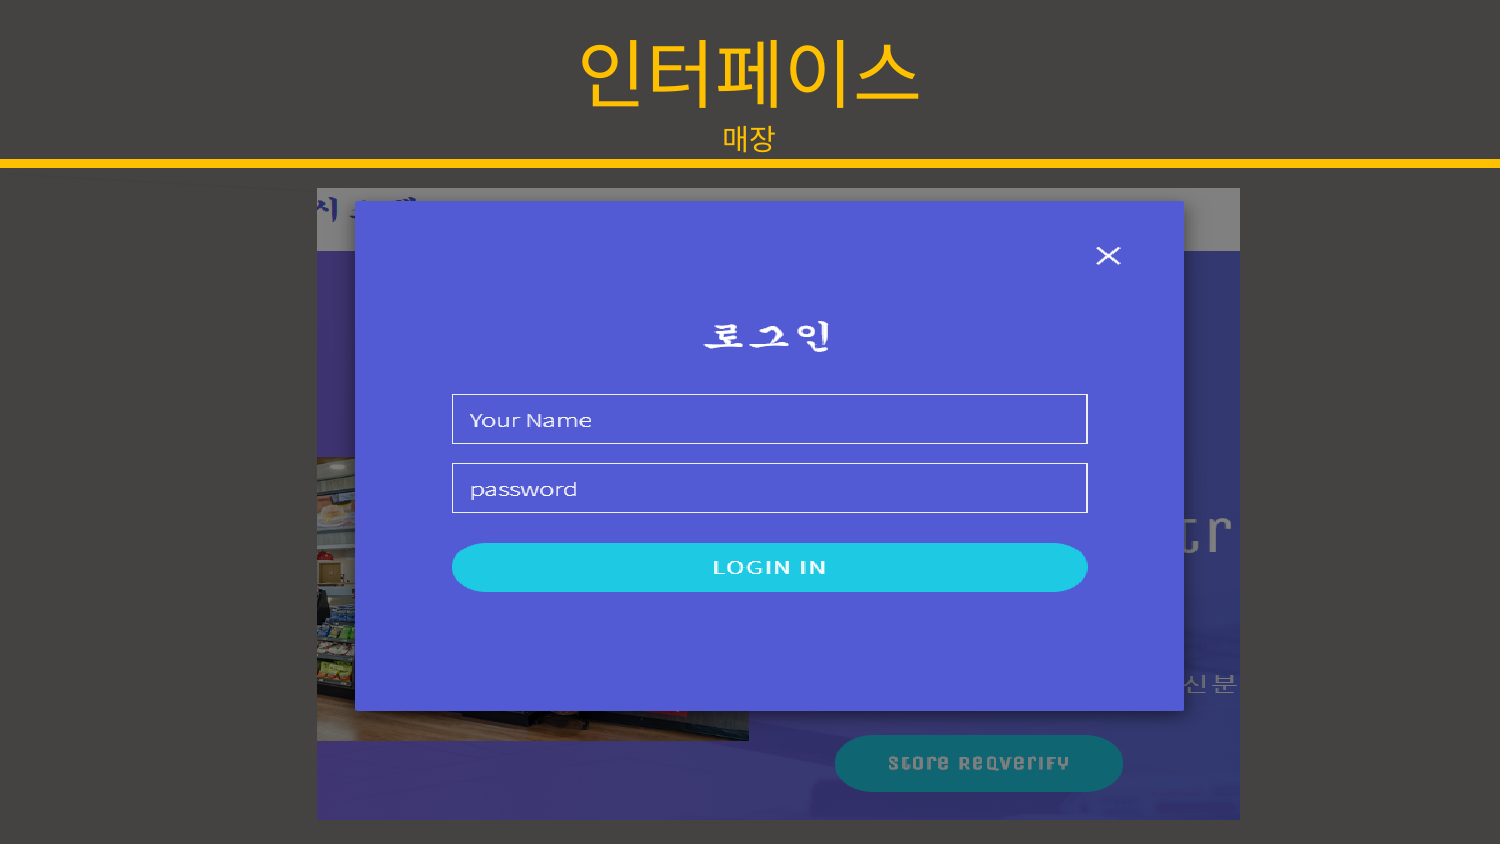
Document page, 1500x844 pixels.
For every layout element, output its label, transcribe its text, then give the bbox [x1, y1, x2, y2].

list 매장 [0, 114, 1500, 162]
picture [316, 187, 1240, 821]
list 인터페이스 [0, 25, 1500, 114]
